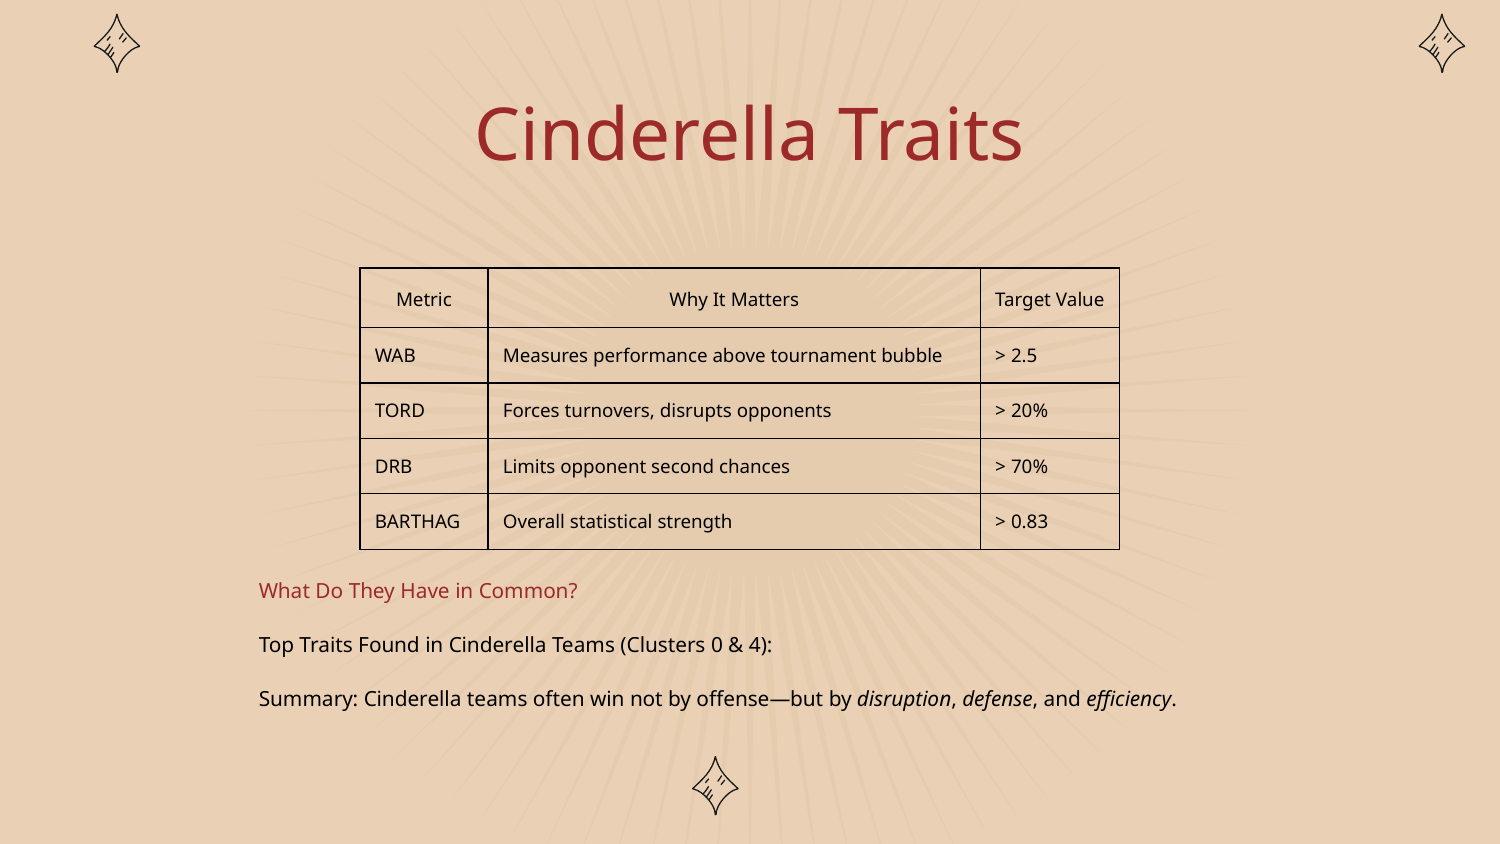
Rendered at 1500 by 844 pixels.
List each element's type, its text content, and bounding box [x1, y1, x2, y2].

table_cell Limits opponent second chances [489, 439, 980, 493]
table_cell Measures performance above tournament bubble [489, 328, 980, 382]
table_cell WAB [361, 328, 487, 382]
table_cell DRB [361, 439, 487, 493]
table_cell Forces turnovers, disrupts opponents [489, 384, 980, 438]
table_header Why It Matters [489, 269, 980, 327]
table_cell > 0.83 [981, 494, 1119, 549]
table_cell TORD [361, 384, 487, 438]
table_cell > 20% [981, 384, 1119, 438]
table_header Metric [361, 269, 487, 327]
table_cell BARTHAG [361, 494, 487, 549]
title Cinderella Traits [118, 72, 1382, 167]
table_cell > 70% [981, 439, 1119, 493]
table_cell > 2.5 [981, 328, 1119, 382]
text_box What Do They Have in Common? Top Traits Found in Cinderella Teams (Clusters 0 & 4): Summary: Cinderella teams often win not by offense—but by disruption, defense, and efficiency. [243, 565, 1295, 720]
table_header Target Value [981, 269, 1119, 327]
table_cell Overall statistical strength [489, 494, 980, 549]
